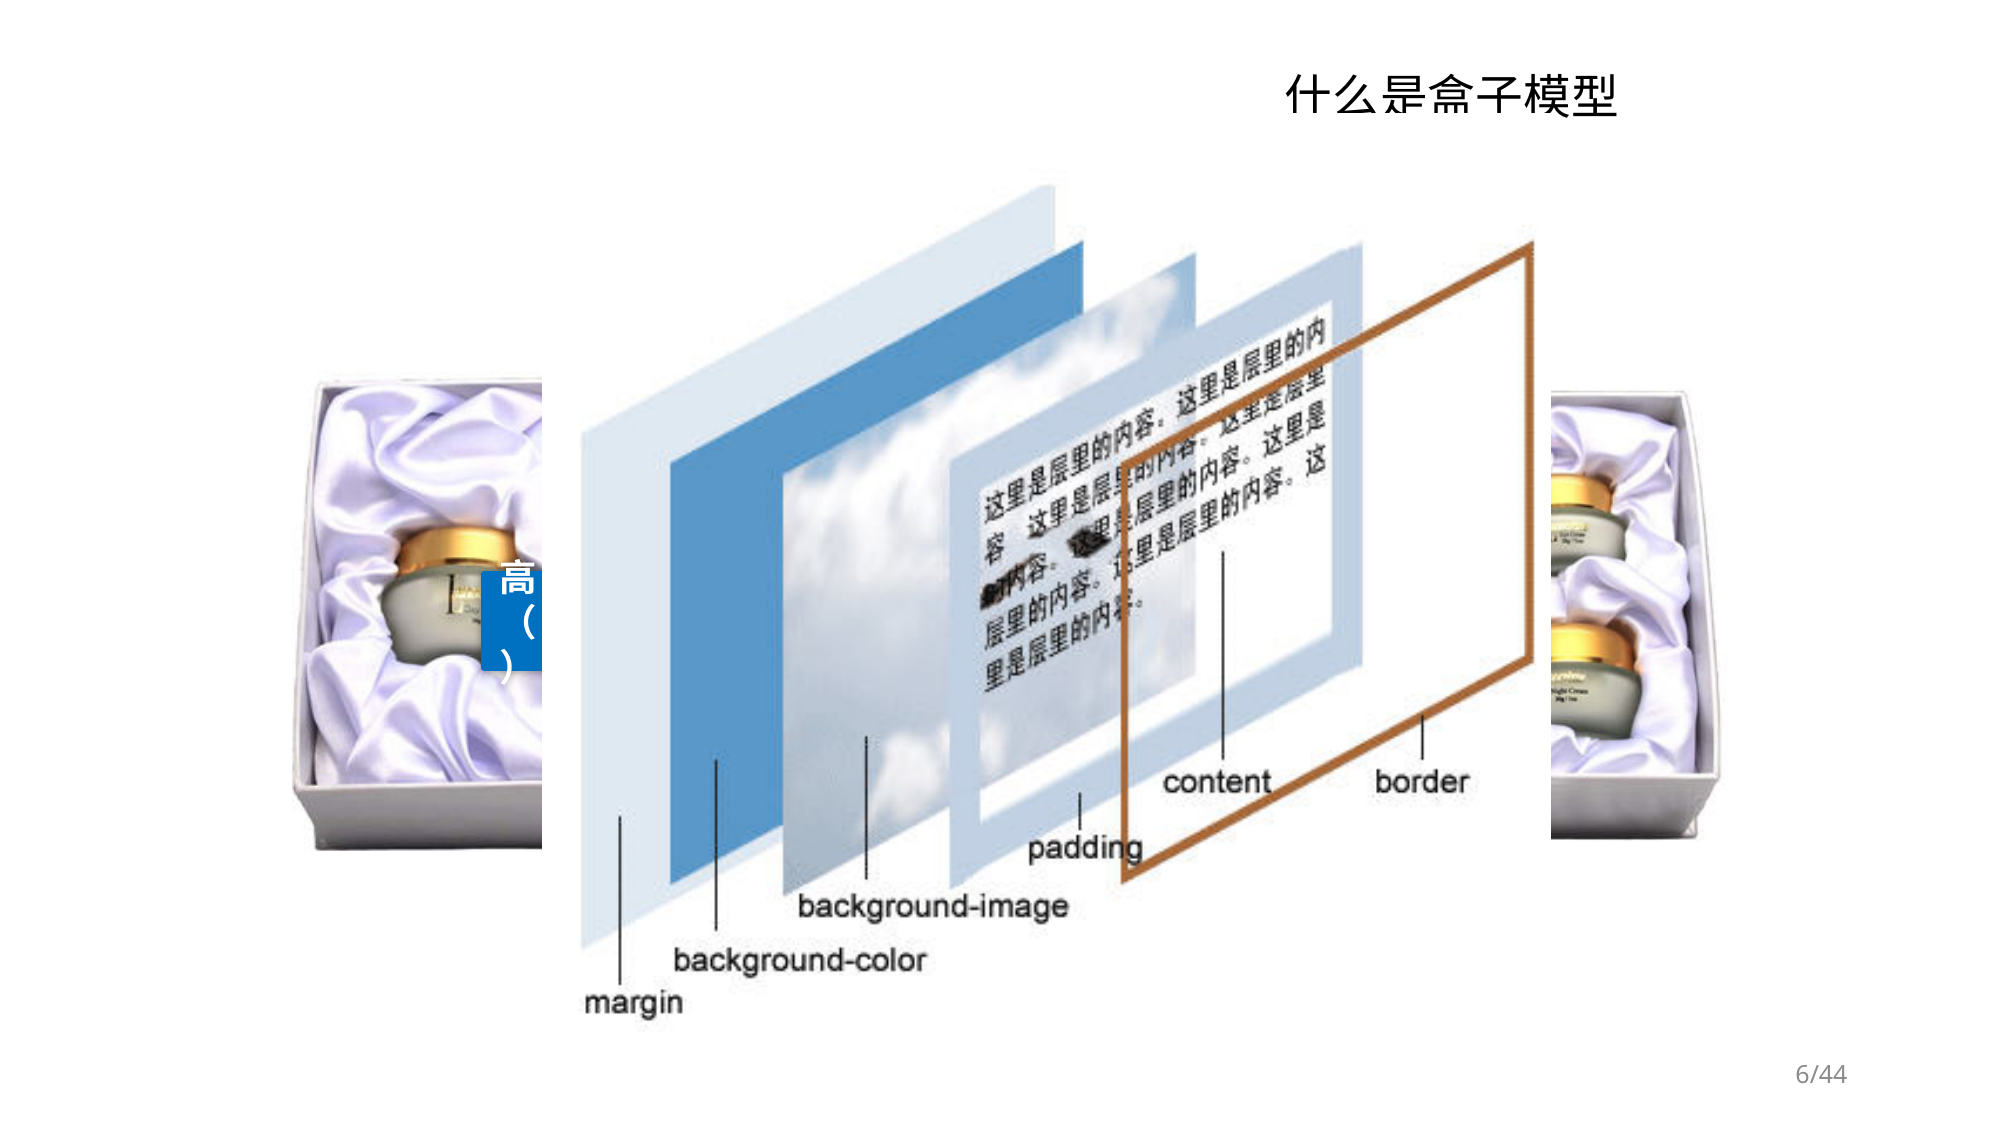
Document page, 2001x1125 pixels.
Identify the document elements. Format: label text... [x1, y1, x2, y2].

title 什么是盒子模型 [1269, 46, 1721, 133]
slide_number /44 [1412, 1042, 1863, 1103]
picture [291, 113, 1728, 1035]
